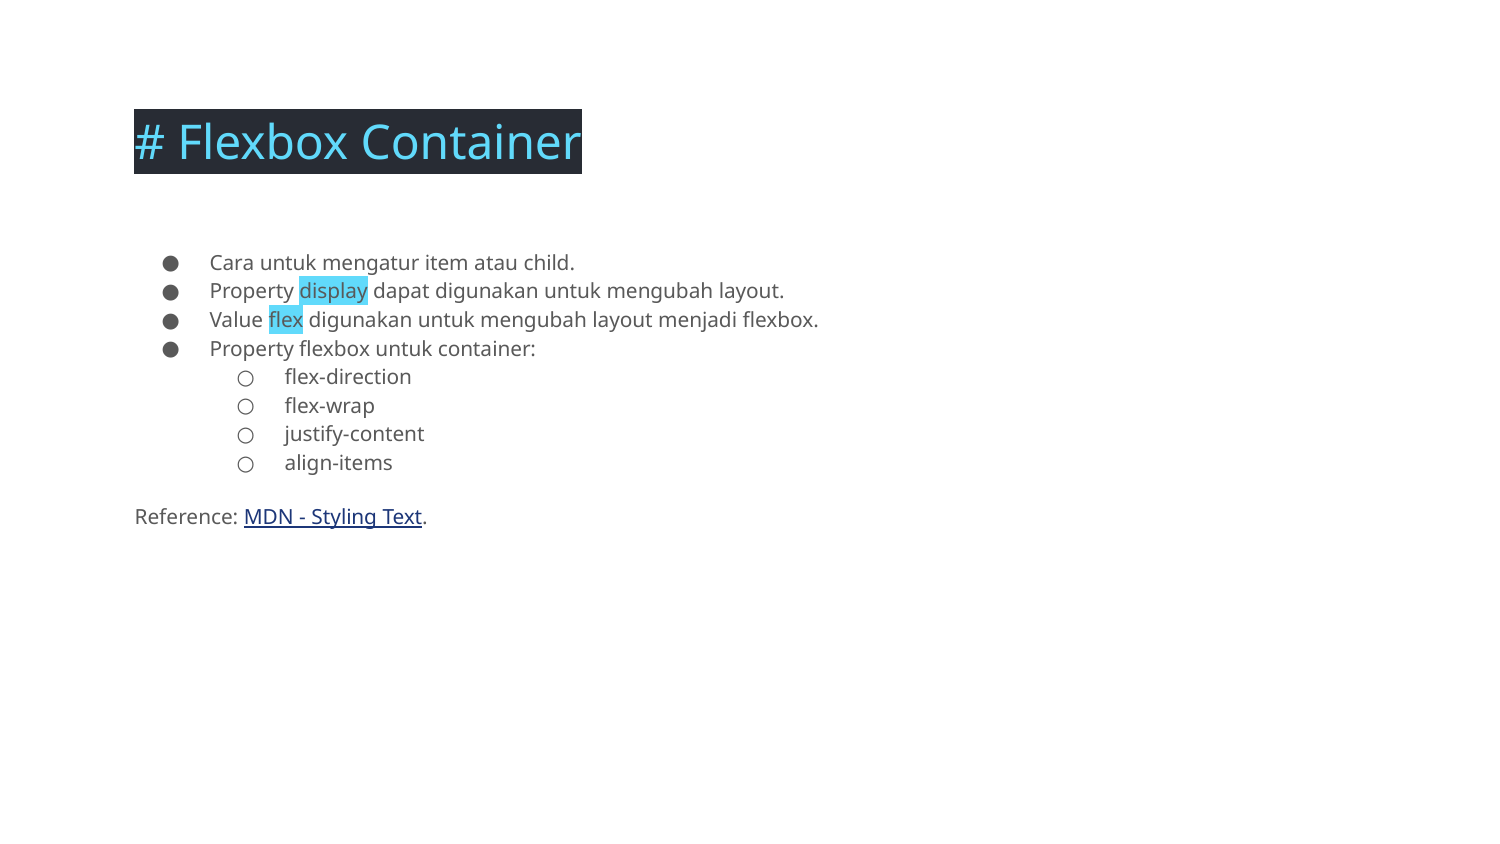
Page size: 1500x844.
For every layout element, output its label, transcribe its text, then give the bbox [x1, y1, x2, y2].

list Cara untuk mengatur item atau child. Property display dapat digunakan untuk mengubah layout. Value flex digunakan untuk mengubah layout menjadi flexbox. Property flexbox untuk container: flex-direction flex-wrap justify-content align-items Reference: MDN - Styling Text. [119, 230, 1381, 712]
title # Flexbox Container [119, 97, 1381, 185]
